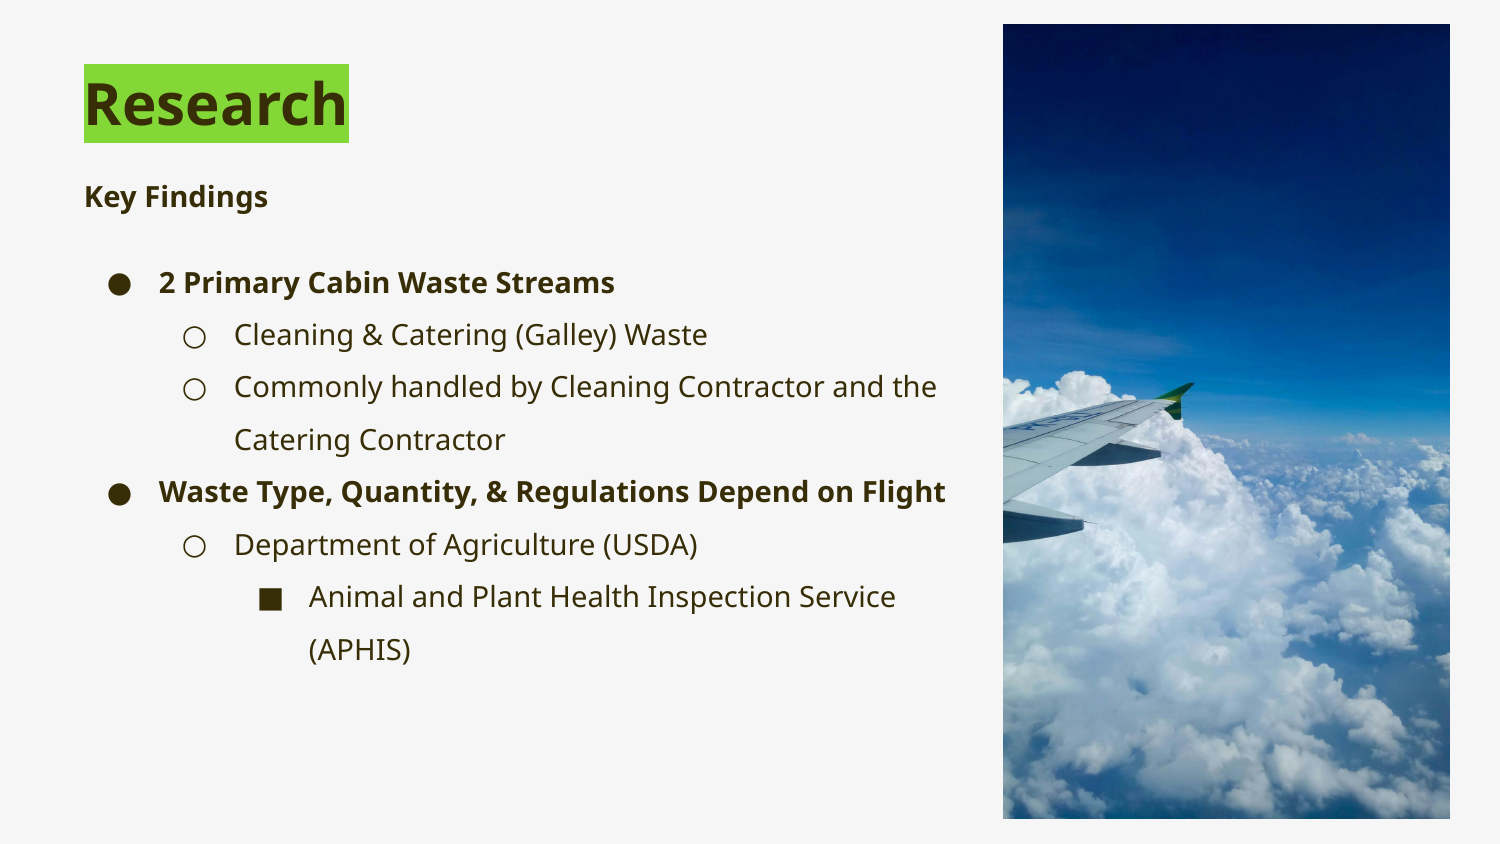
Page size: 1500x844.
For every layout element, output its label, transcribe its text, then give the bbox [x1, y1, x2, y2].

list Key Findings 2 Primary Cabin Waste Streams Cleaning & Catering (Galley) Waste Commonly handled by Cleaning Contractor and the Catering Contractor Waste Type, Quantity, & Regulations Depend on Flight Department of Agriculture (USDA) Animal and Plant Health Inspection Service (APHIS) [69, 163, 969, 833]
title Research [68, 52, 490, 126]
picture [1253, 385, 1262, 391]
picture [1002, 24, 1450, 819]
